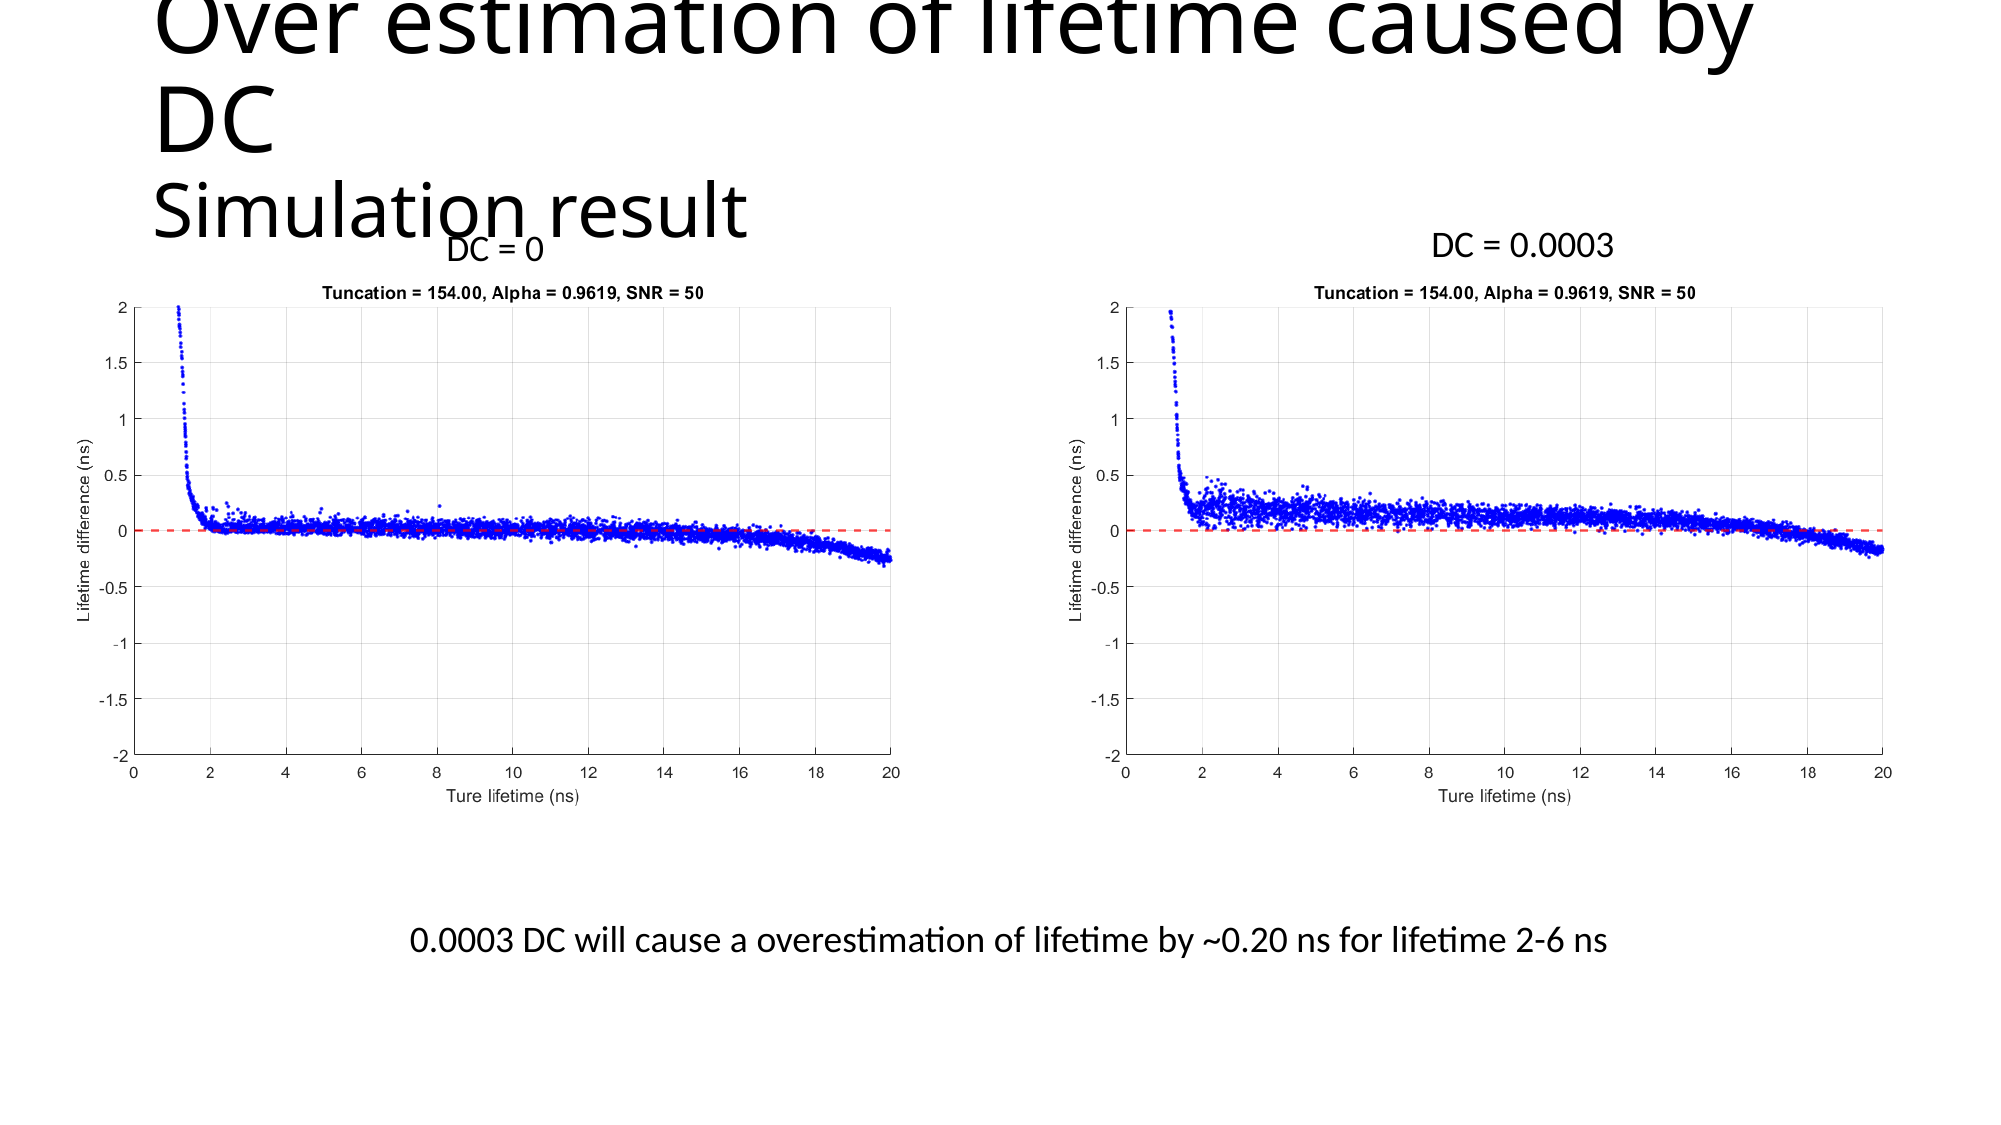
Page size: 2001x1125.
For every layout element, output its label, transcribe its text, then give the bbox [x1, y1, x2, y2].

picture [999, 265, 1975, 815]
picture [7, 265, 983, 815]
title Over estimation of lifetime caused by DC Simulation result [137, 5, 1863, 223]
text_box 0.0003 DC will cause a overestimation of lifetime by ~0.20 ns for lifetime 2-6 ns [394, 907, 1624, 968]
text_box DC = 0.0003 [1416, 212, 1630, 265]
text_box DC = 0 [431, 216, 560, 265]
